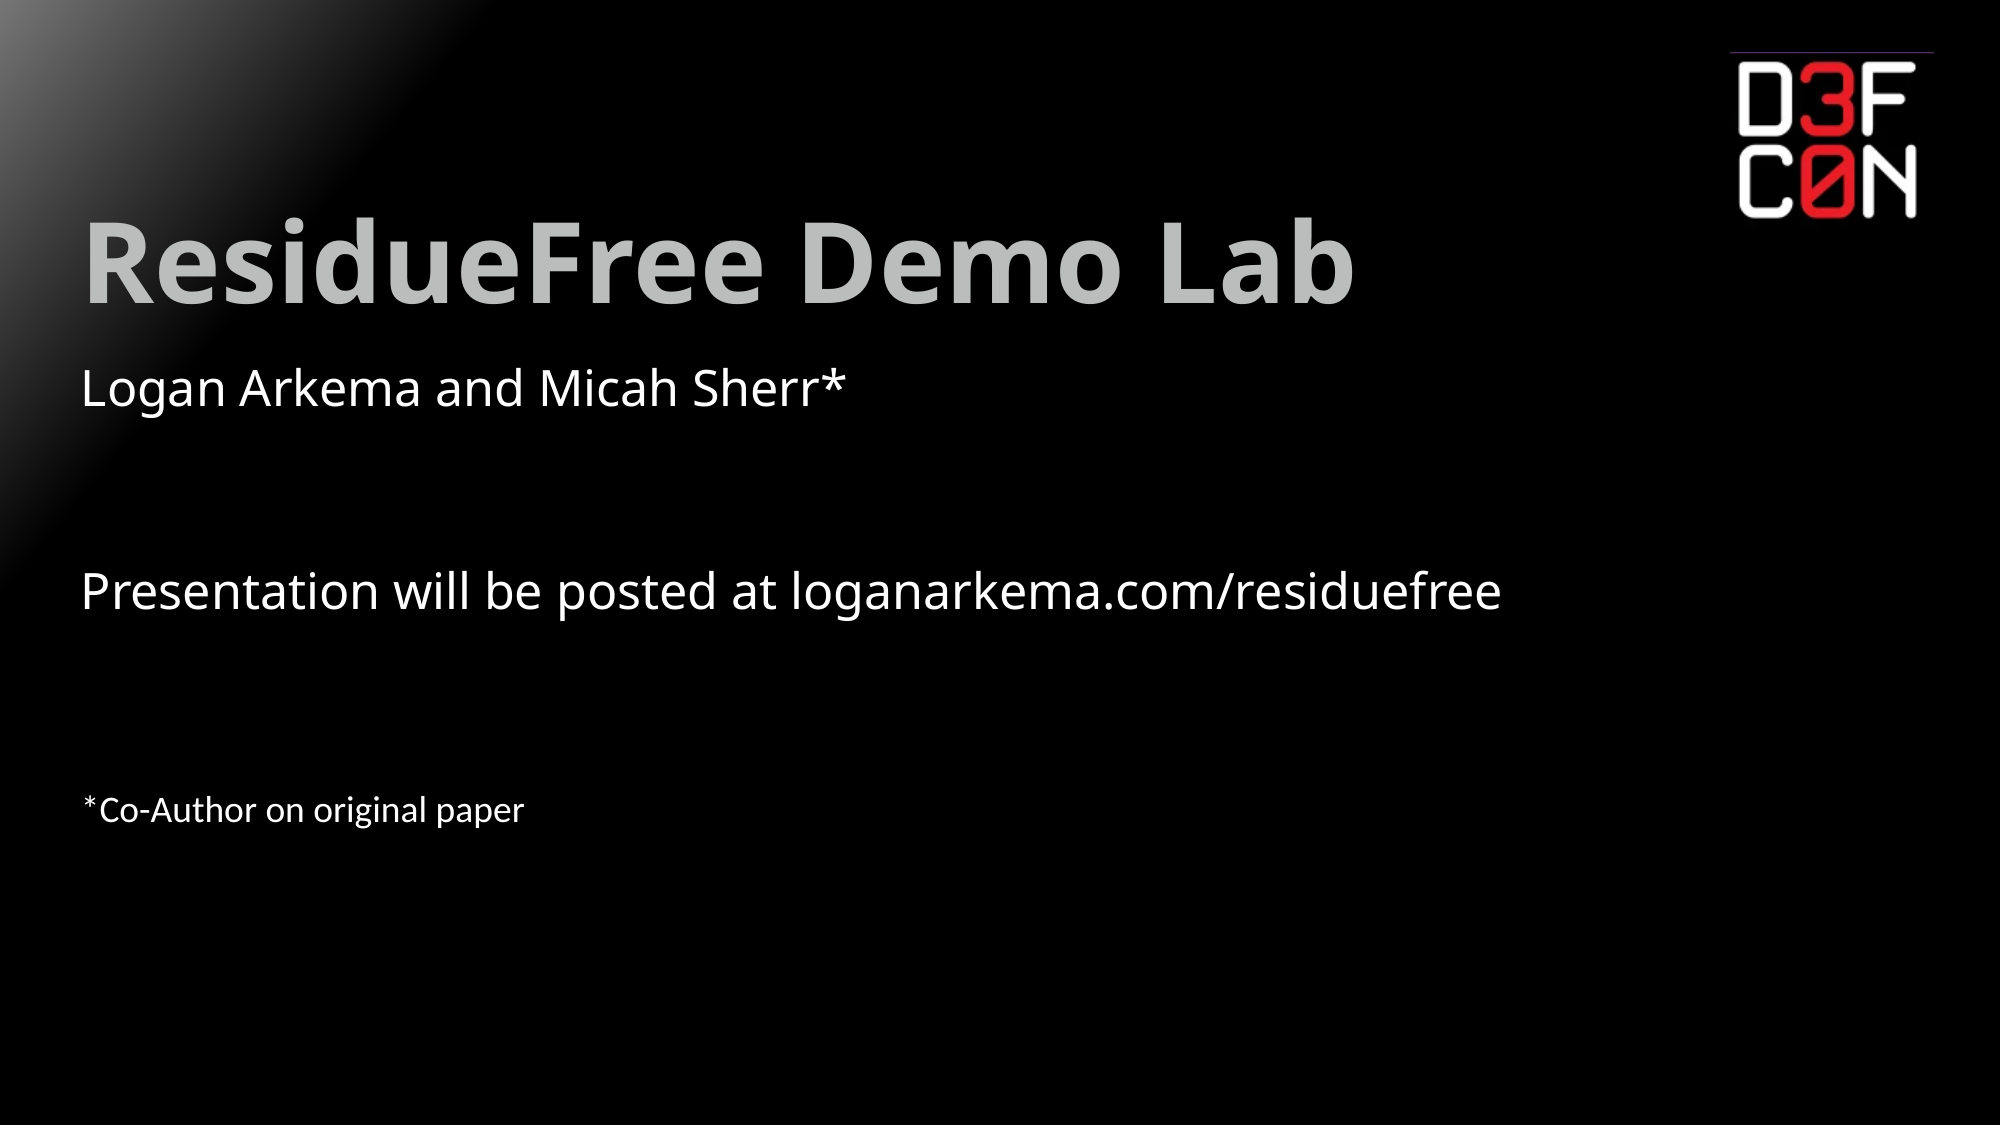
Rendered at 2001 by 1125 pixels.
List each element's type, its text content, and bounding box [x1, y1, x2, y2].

text_box Presentation will be posted at loganarkema.com/residuefree [66, 551, 1572, 672]
text_box Logan Arkema and Micah Sherr* [66, 348, 952, 469]
picture [1730, 51, 1934, 237]
text_box ResidueFree Demo Lab [66, 183, 1450, 363]
text_box *Co-Author on original paper [66, 777, 1795, 838]
